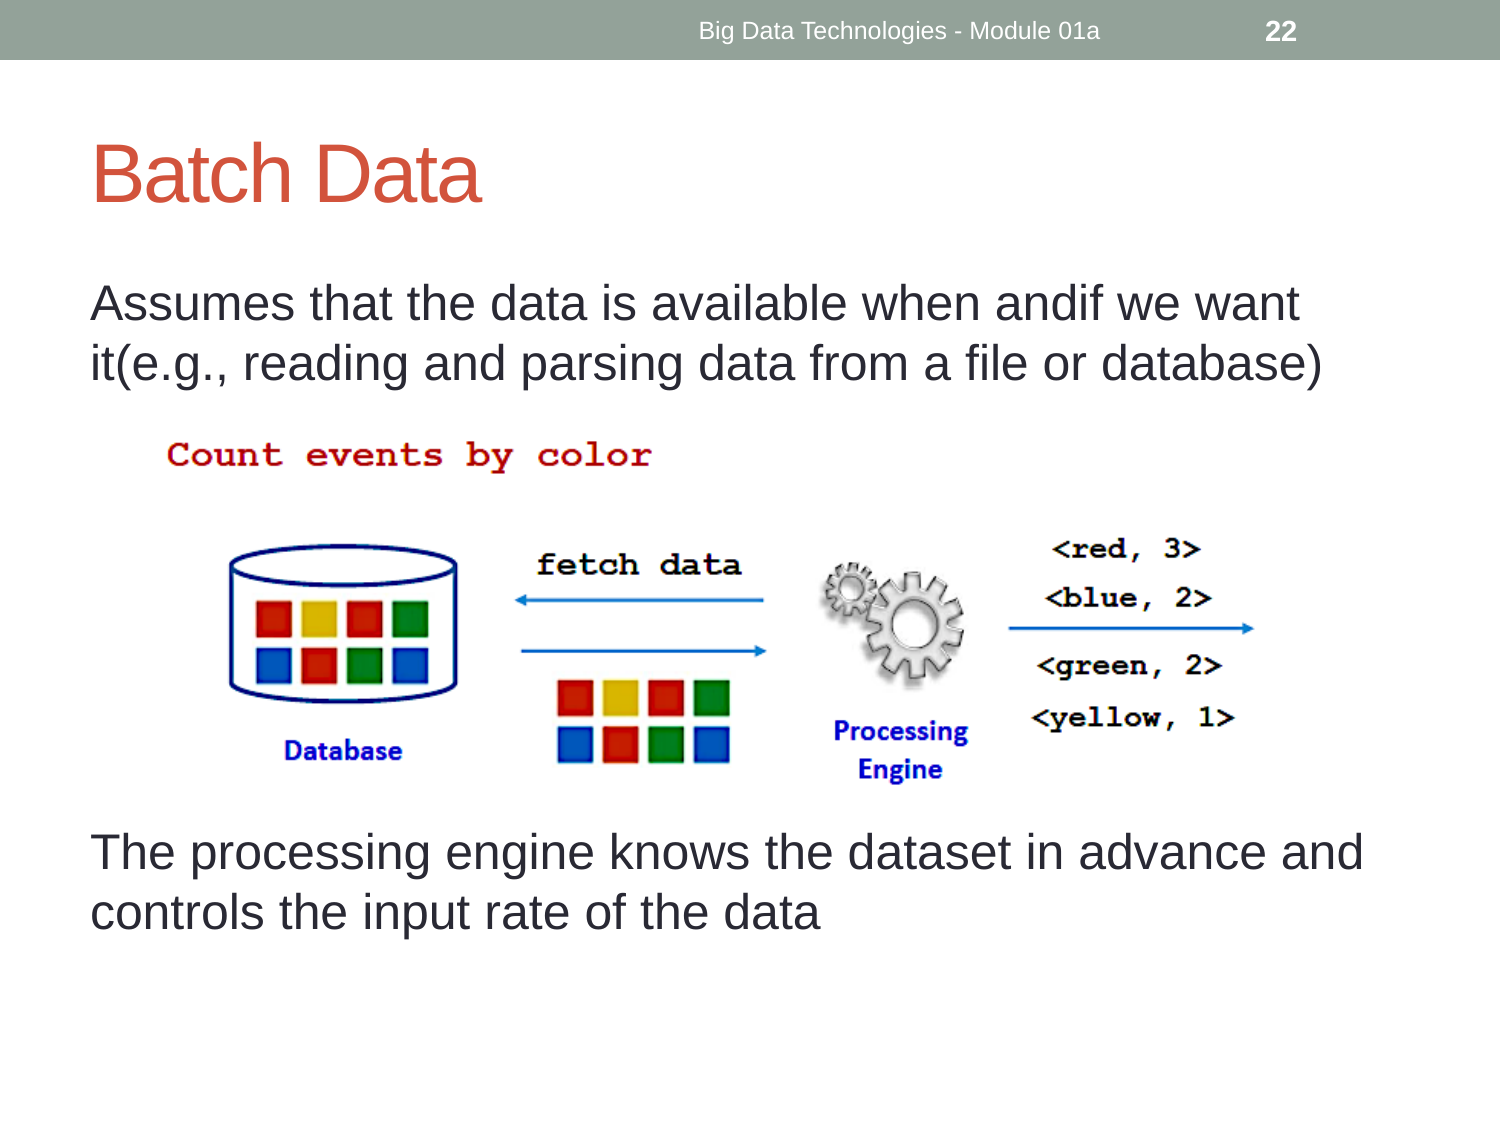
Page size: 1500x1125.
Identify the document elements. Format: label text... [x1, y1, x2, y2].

picture [149, 437, 1273, 817]
footer Big Data Technologies - Module 01a [562, 3, 1238, 57]
list Assumes that the data is available when andif we want it(e.g., reading and parsing data from a file or database) The processing engine knows the dataset in advance and controls the input rate of the data [75, 262, 1425, 1063]
slide_number 22 [1250, 3, 1425, 57]
title Batch Data [75, 87, 1425, 250]
